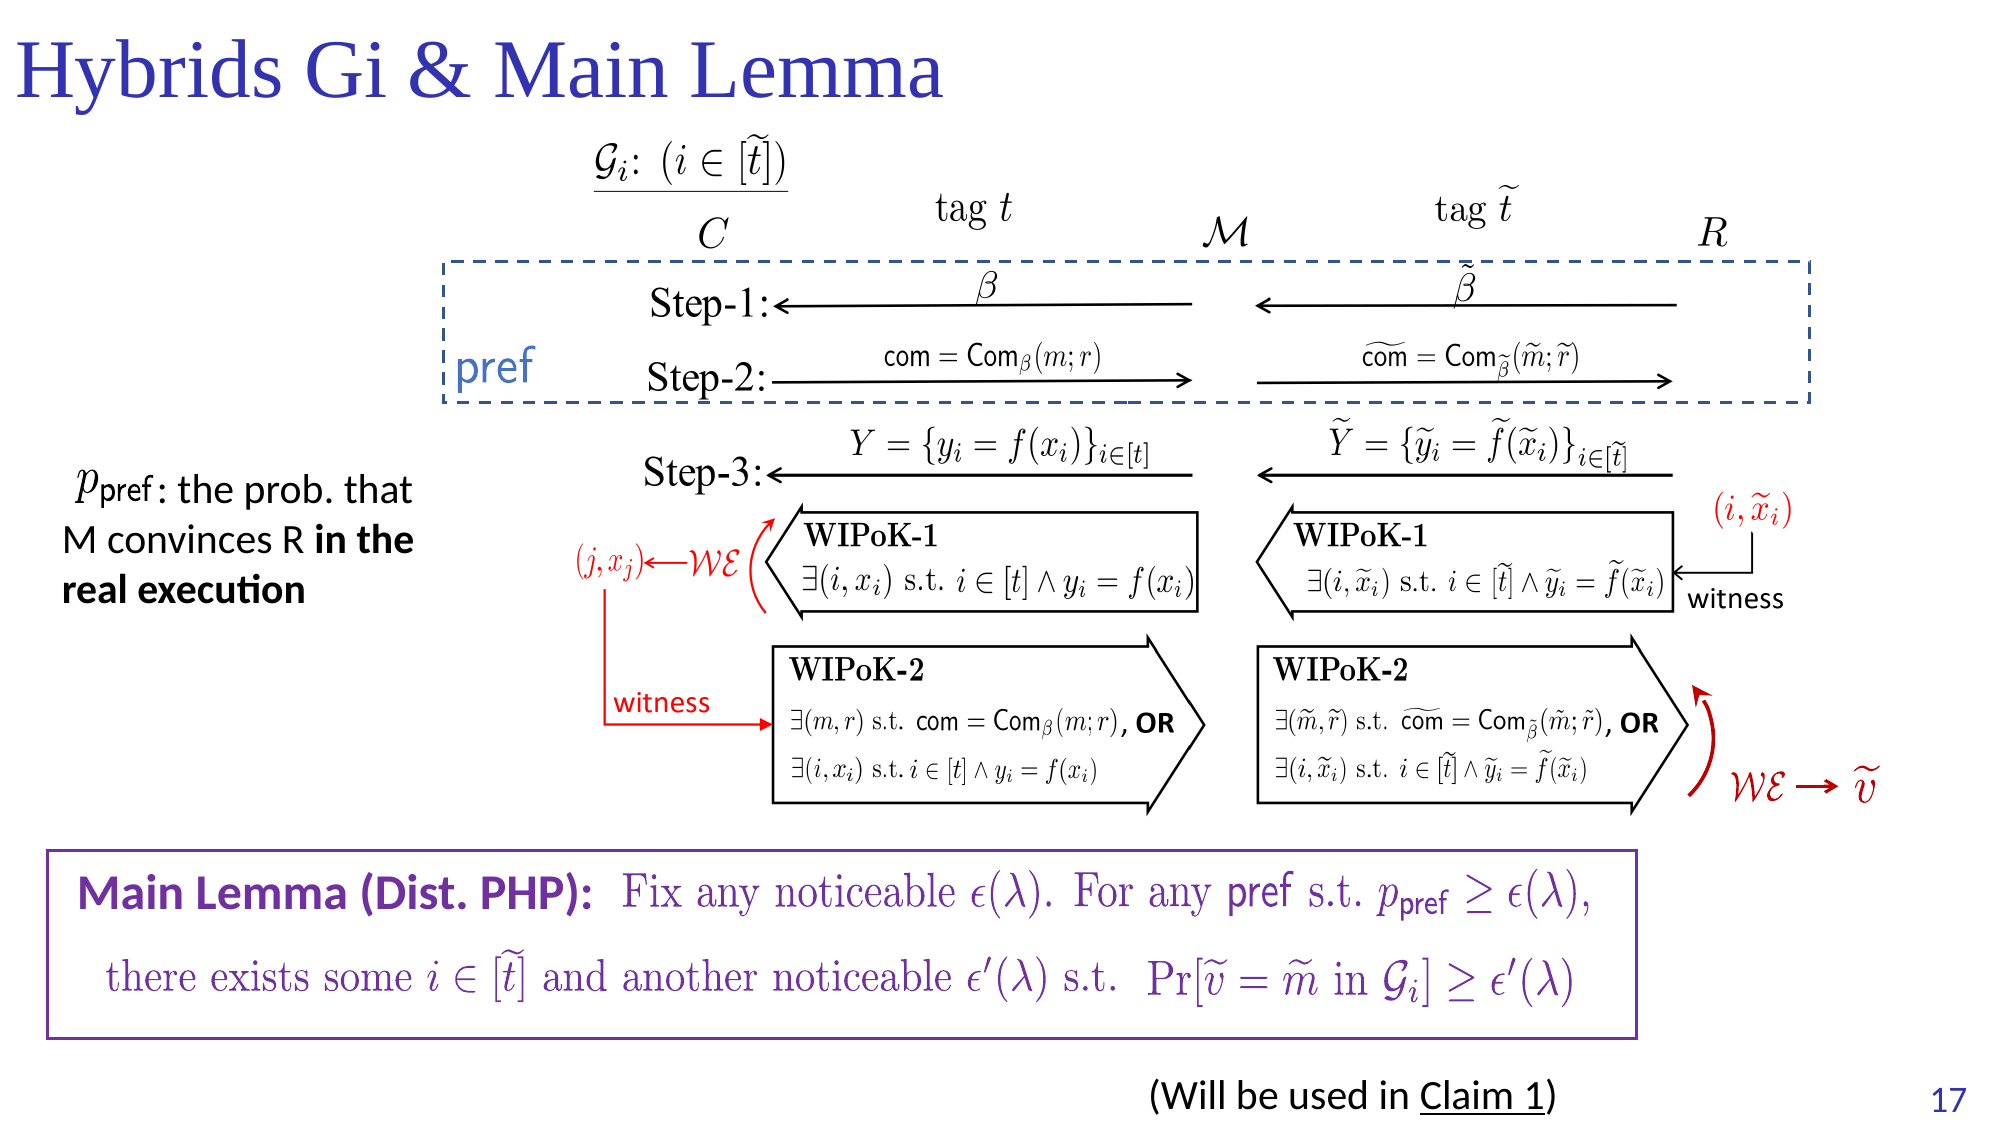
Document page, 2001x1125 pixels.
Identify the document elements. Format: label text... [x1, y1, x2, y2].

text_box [457, 345, 536, 393]
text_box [623, 870, 1051, 919]
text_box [74, 469, 154, 508]
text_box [1731, 771, 1786, 803]
title Hybrids Gi & Main Lemma [0, 0, 1725, 142]
text_box (Will be used in Claim 1) [1133, 1060, 1687, 1125]
text_box : the prob. that M convinces R in the real execution [47, 453, 458, 619]
picture [564, 122, 1815, 827]
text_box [1148, 957, 1572, 1008]
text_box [1853, 765, 1880, 803]
text_box [442, 260, 564, 404]
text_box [106, 949, 1115, 1003]
text_box [46, 849, 1637, 1040]
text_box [1074, 868, 1589, 921]
